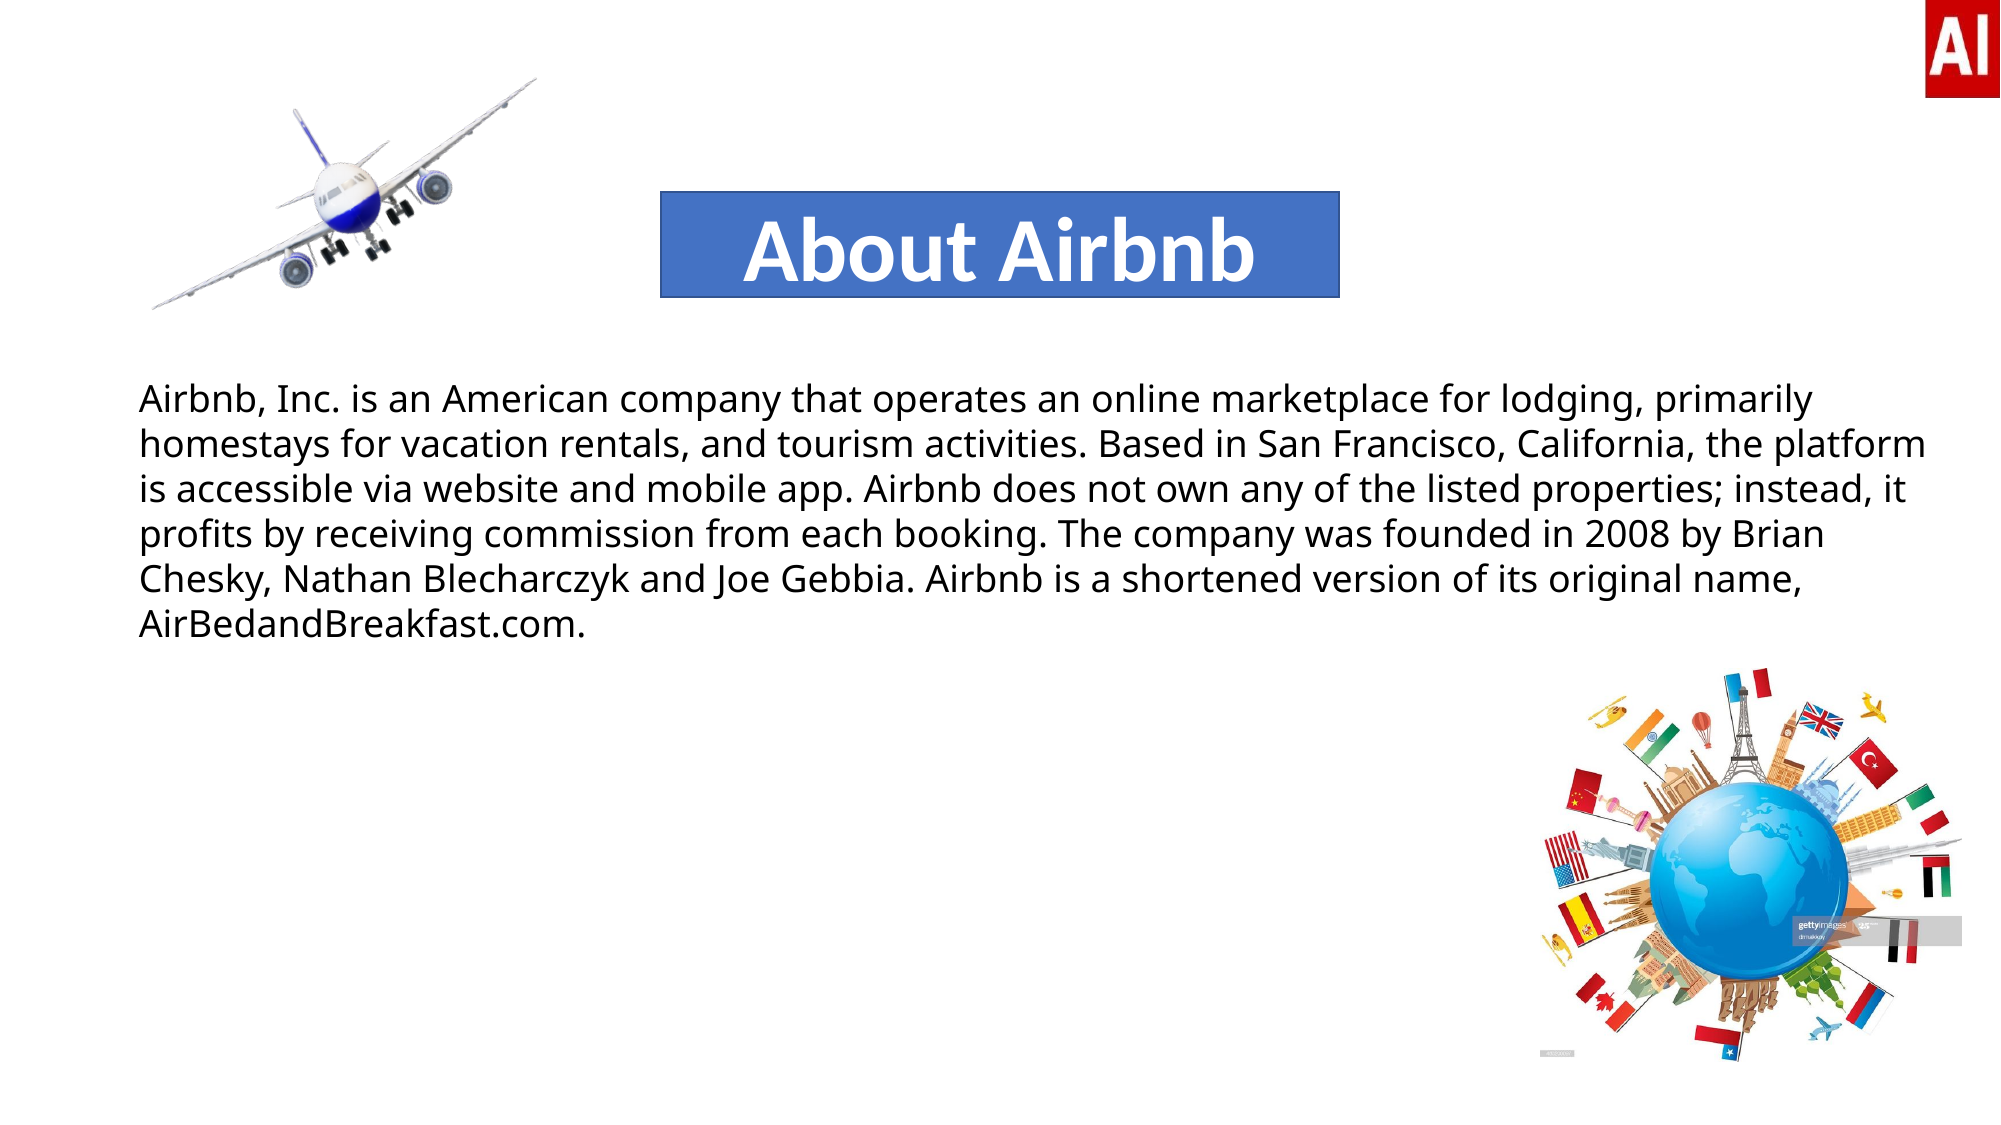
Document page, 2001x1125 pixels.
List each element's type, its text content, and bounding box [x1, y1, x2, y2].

text_box Airbnb, Inc. is an American company that operates an online marketplace for lodging, primarily homestays for vacation rentals, and tourism activities. Based in San Francisco, California, the platform is accessible via website and mobile app. Airbnb does not own any of the listed properties; instead, it profits by receiving commission from each booking. The company was founded in 2008 by Brian Chesky, Nathan Blecharczyk and Joe Gebbia. Airbnb is a shortened version of its original name, AirBedandBreakfast.com. [124, 367, 1949, 652]
picture [1924, 0, 2000, 98]
picture [1540, 668, 1962, 1062]
text_box About Airbnb [660, 191, 1340, 298]
picture [71, 0, 584, 367]
